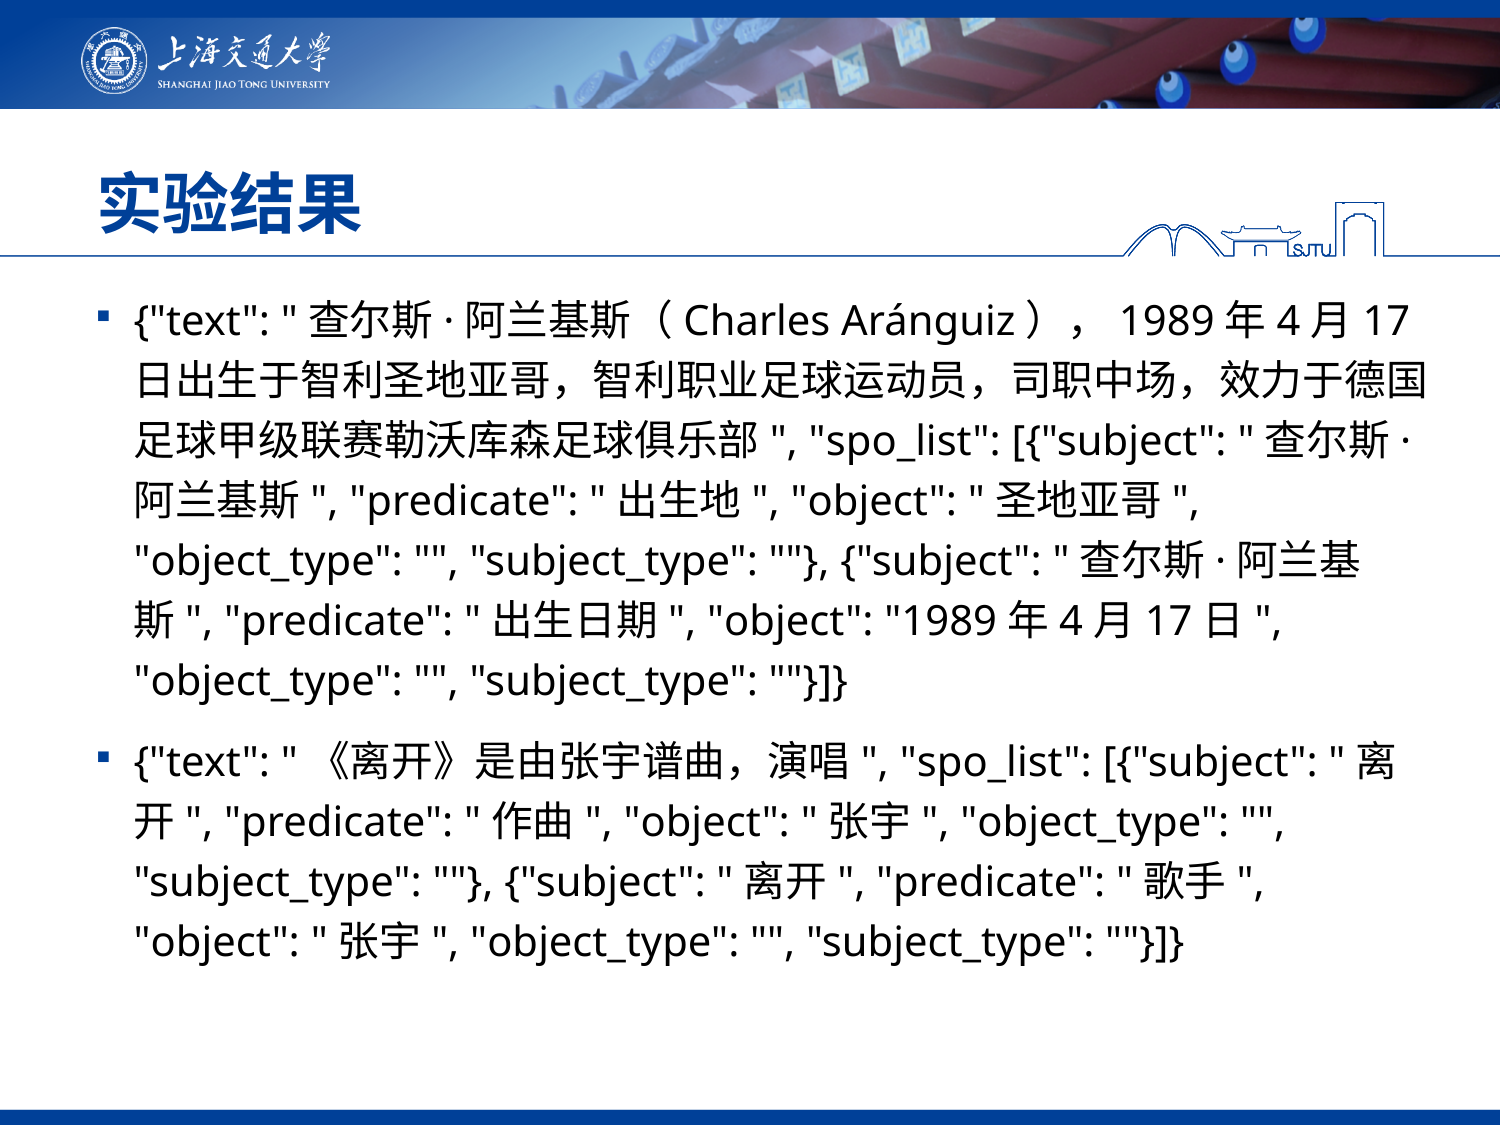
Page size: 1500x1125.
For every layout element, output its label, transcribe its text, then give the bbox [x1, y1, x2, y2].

picture [0, 18, 1500, 109]
title 实验结果 [81, 159, 1455, 254]
list {"text": "查尔斯·阿兰基斯（Charles Aránguiz），1989年4月17日出生于智利圣地亚哥，智利职业足球运动员，司职中场，效力于德国足球甲级联赛勒沃库森足球俱乐部", "spo_list": [{"subject": "查尔斯·阿兰基斯", "predicate": "出生地", "object": "圣地亚哥", "object_type": "", "subject_type": ""}, {"subject": "查尔斯·阿兰基斯", "predicate": "出生日期", "object": "1989年4月17日", "object_type": "", "subject_type": ""}]} {"text": "《离开》是由张宇谱曲，演唱", "spo_list": [{"subject": "离开", "predicate": "作曲", "object": "张宇", "object_type": "", "subject_type": ""}, {"subject": "离开", "predicate": "歌手", "object": "张宇", "object_type": "", "subject_type": ""}]} [81, 276, 1455, 1084]
